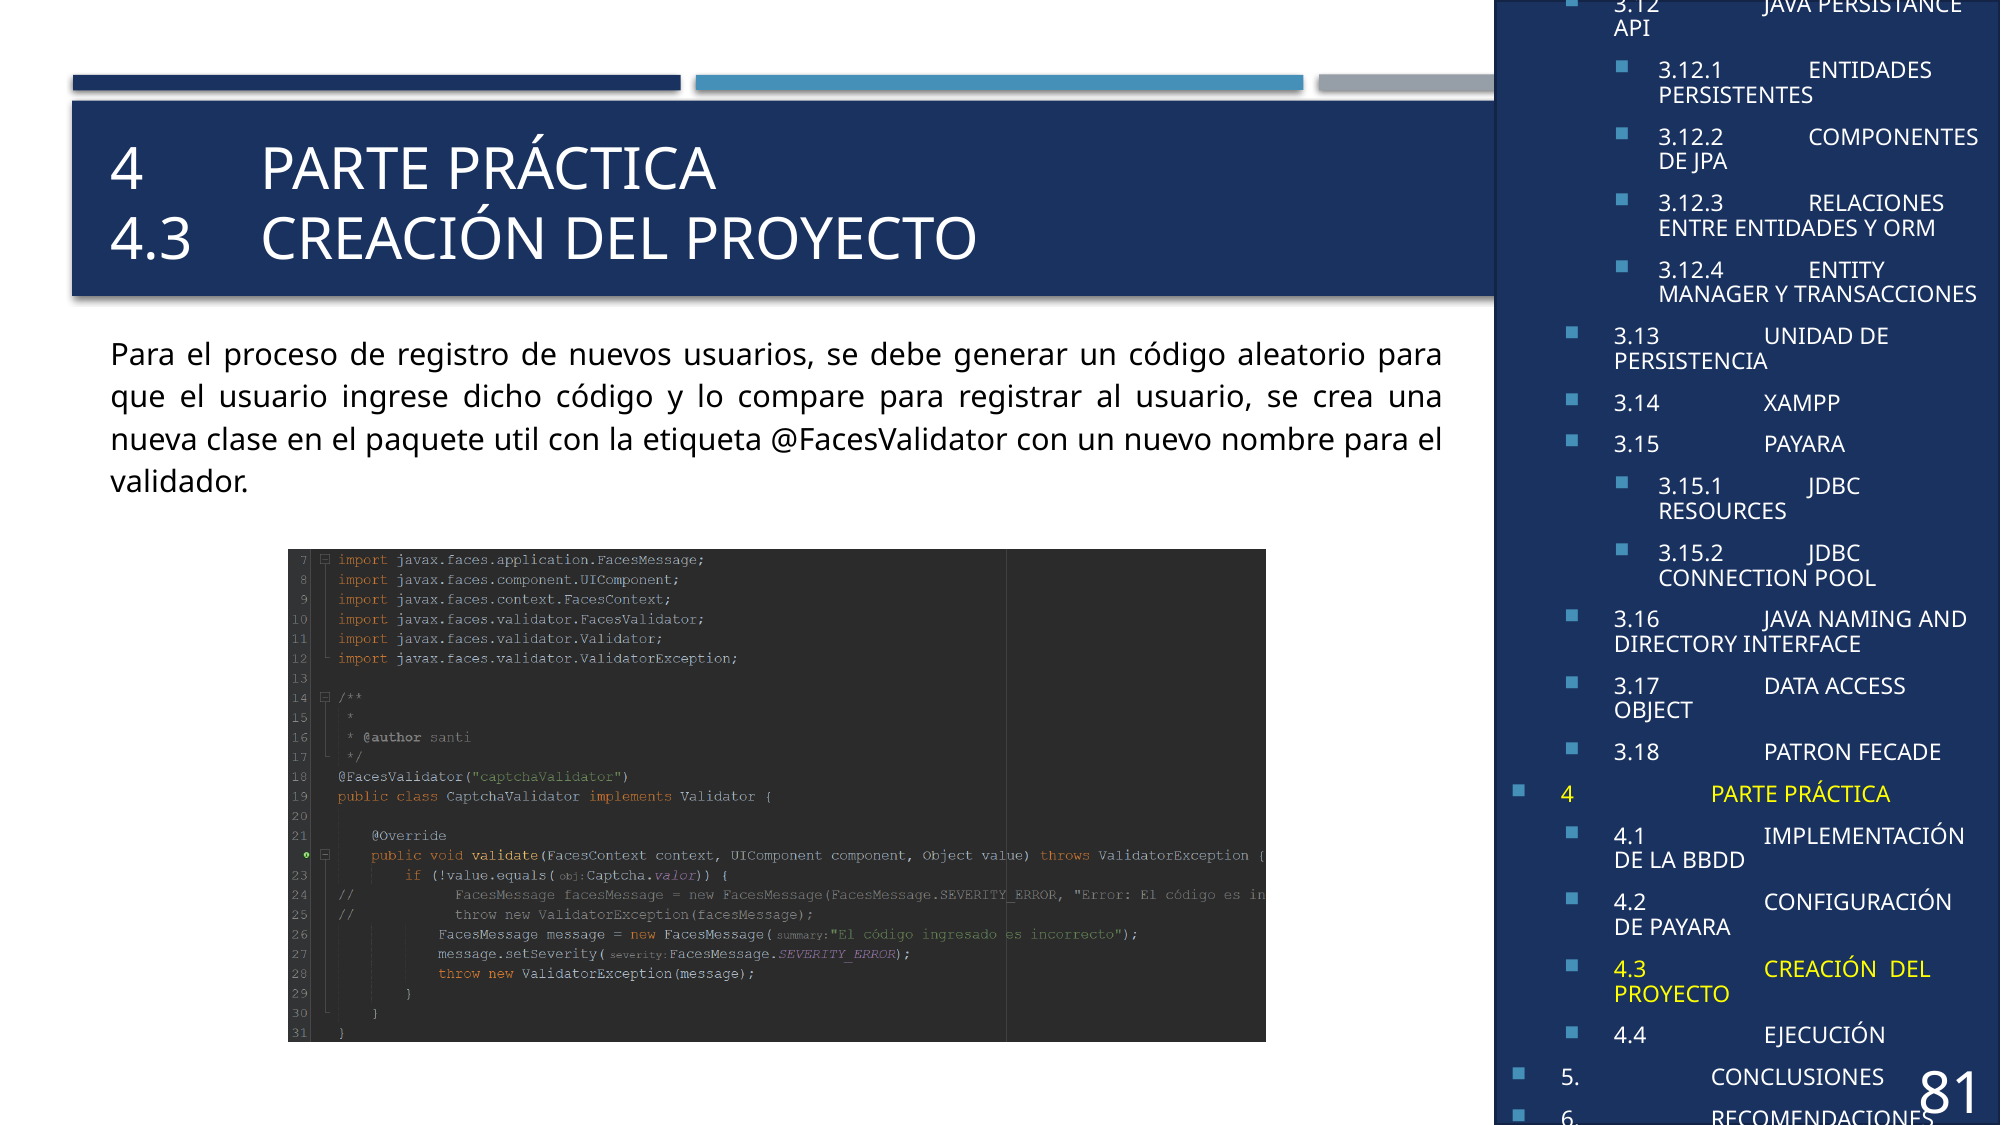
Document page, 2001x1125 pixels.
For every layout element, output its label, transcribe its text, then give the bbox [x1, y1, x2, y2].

text_box 3.12 JAVA PERSISTANCE API 3.12.1 ENTIDADES PERSISTENTES 3.12.2 COMPONENTES DE JPA 3.12.3 RELACIONES ENTRE ENTIDADES Y ORM 3.12.4 ENTITY MANAGER Y TRANSACCIONES 3.13 UNIDAD DE PERSISTENCIA 3.14 XAMPP 3.15 PAYARA 3.15.1 JDBC RESOURCES 3.15.2 JDBC CONNECTION POOL 3.16 JAVA NAMING AND DIRECTORY INTERFACE 3.17 DATA ACCESS OBJECT 3.18 PATRON FECADE 4 PARTE PRÁCTICA 4.1 IMPLEMENTACIÓN DE LA BBDD 4.2 CONFIGURACIÓN DE PAYARA 4.3 CREACIÓN DEL PROYECTO 4.4 EJECUCIÓN 5. CONCLUSIONES 6. RECOMENDACIONES [1494, 0, 2000, 1125]
picture [287, 548, 1266, 1043]
list Para el proceso de registro de nuevos usuarios, se debe generar un código aleatorio para que el usuario ingrese dicho código y lo compare para registrar al usuario, se crea una nueva clase en el paquete util con la etiqueta @FacesValidator con un nuevo nombre para el validador. [95, 321, 1459, 507]
title 4 Parte práctica 4.3 CREACIÓN DEL PROYECTO [95, 112, 1494, 279]
slide_number 81 [1827, 1065, 2000, 1125]
